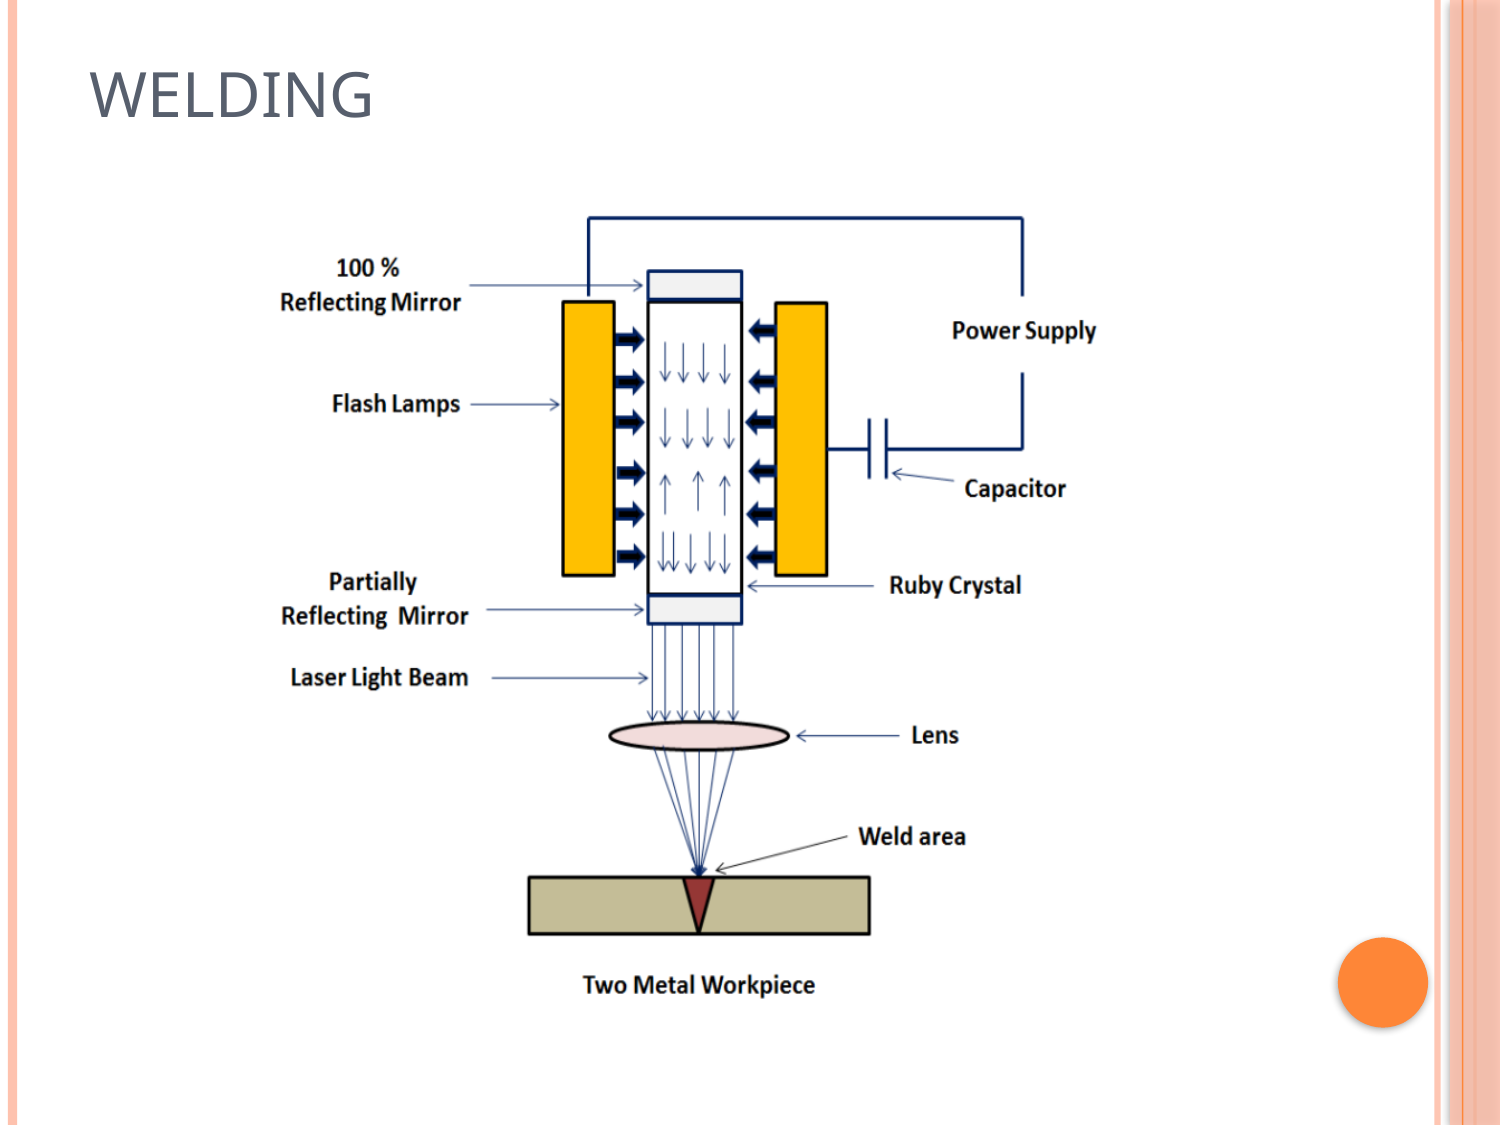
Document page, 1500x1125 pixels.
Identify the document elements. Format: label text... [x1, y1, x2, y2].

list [116, 174, 1259, 1063]
title Welding [75, 45, 1300, 138]
